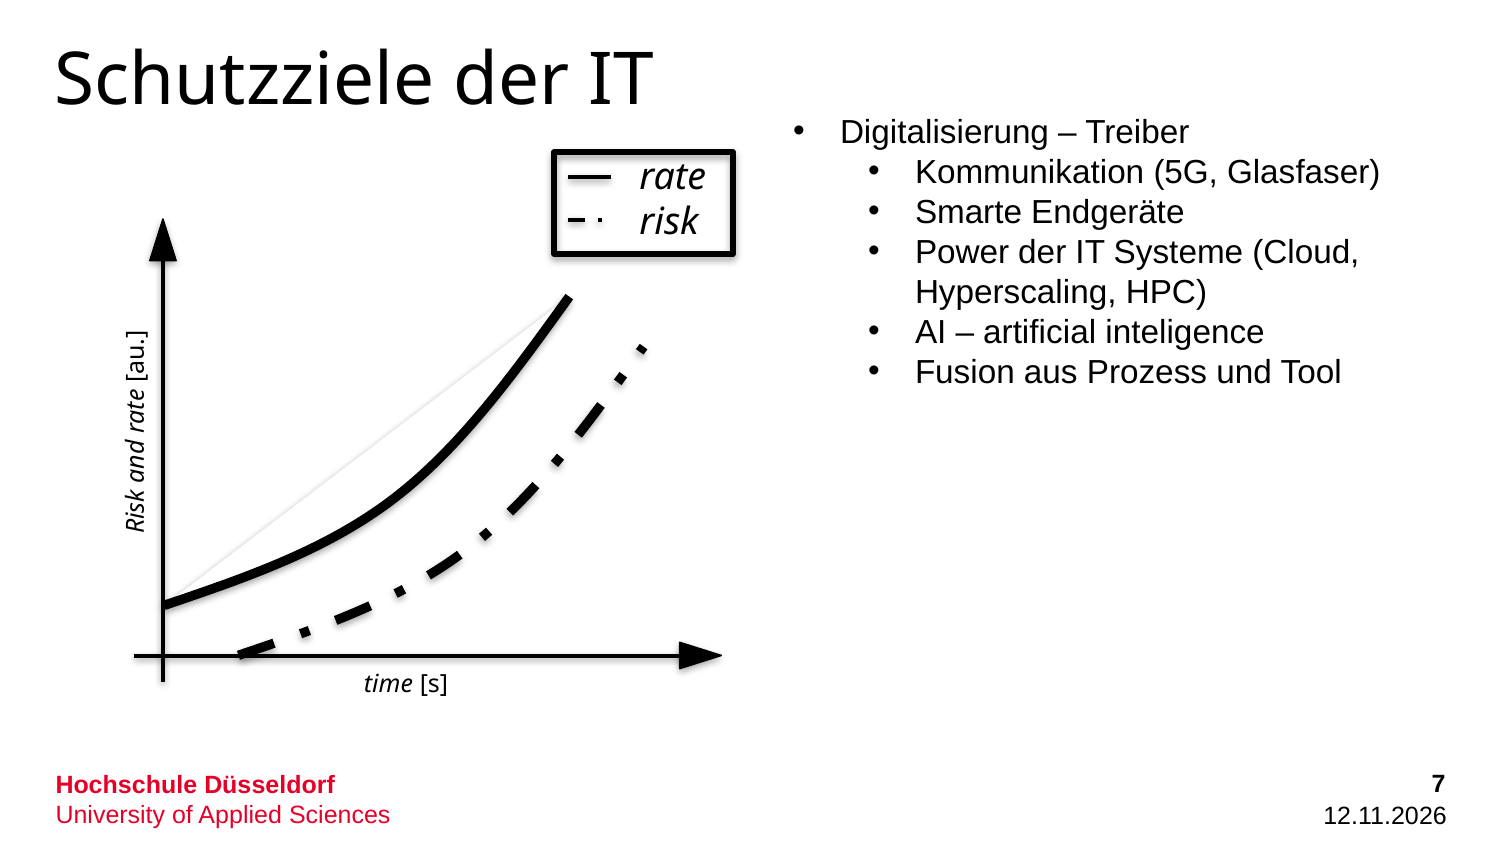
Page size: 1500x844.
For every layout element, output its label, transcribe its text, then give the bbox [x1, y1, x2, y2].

title Schutzziele der IT [39, 24, 1461, 160]
text_box [149, 218, 177, 262]
text_box Risk and rate [au.] [111, 266, 157, 549]
text_box time [s] [349, 663, 632, 705]
text_box [240, 346, 644, 654]
text_box [554, 151, 734, 255]
text_box rate risk [624, 144, 778, 295]
text_box [168, 296, 570, 605]
slide_number 7 [1283, 759, 1461, 815]
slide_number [1305, 785, 1463, 844]
text_box [678, 641, 723, 670]
text_box Digitalisierung – Treiber Kommunikation (5G, Glasfaser) Smarte Endgeräte Power der IT Systeme (Cloud, Hyperscaling, HPC) AI – artificial inteligence Fusion aus Prozess und Tool [778, 102, 1474, 398]
